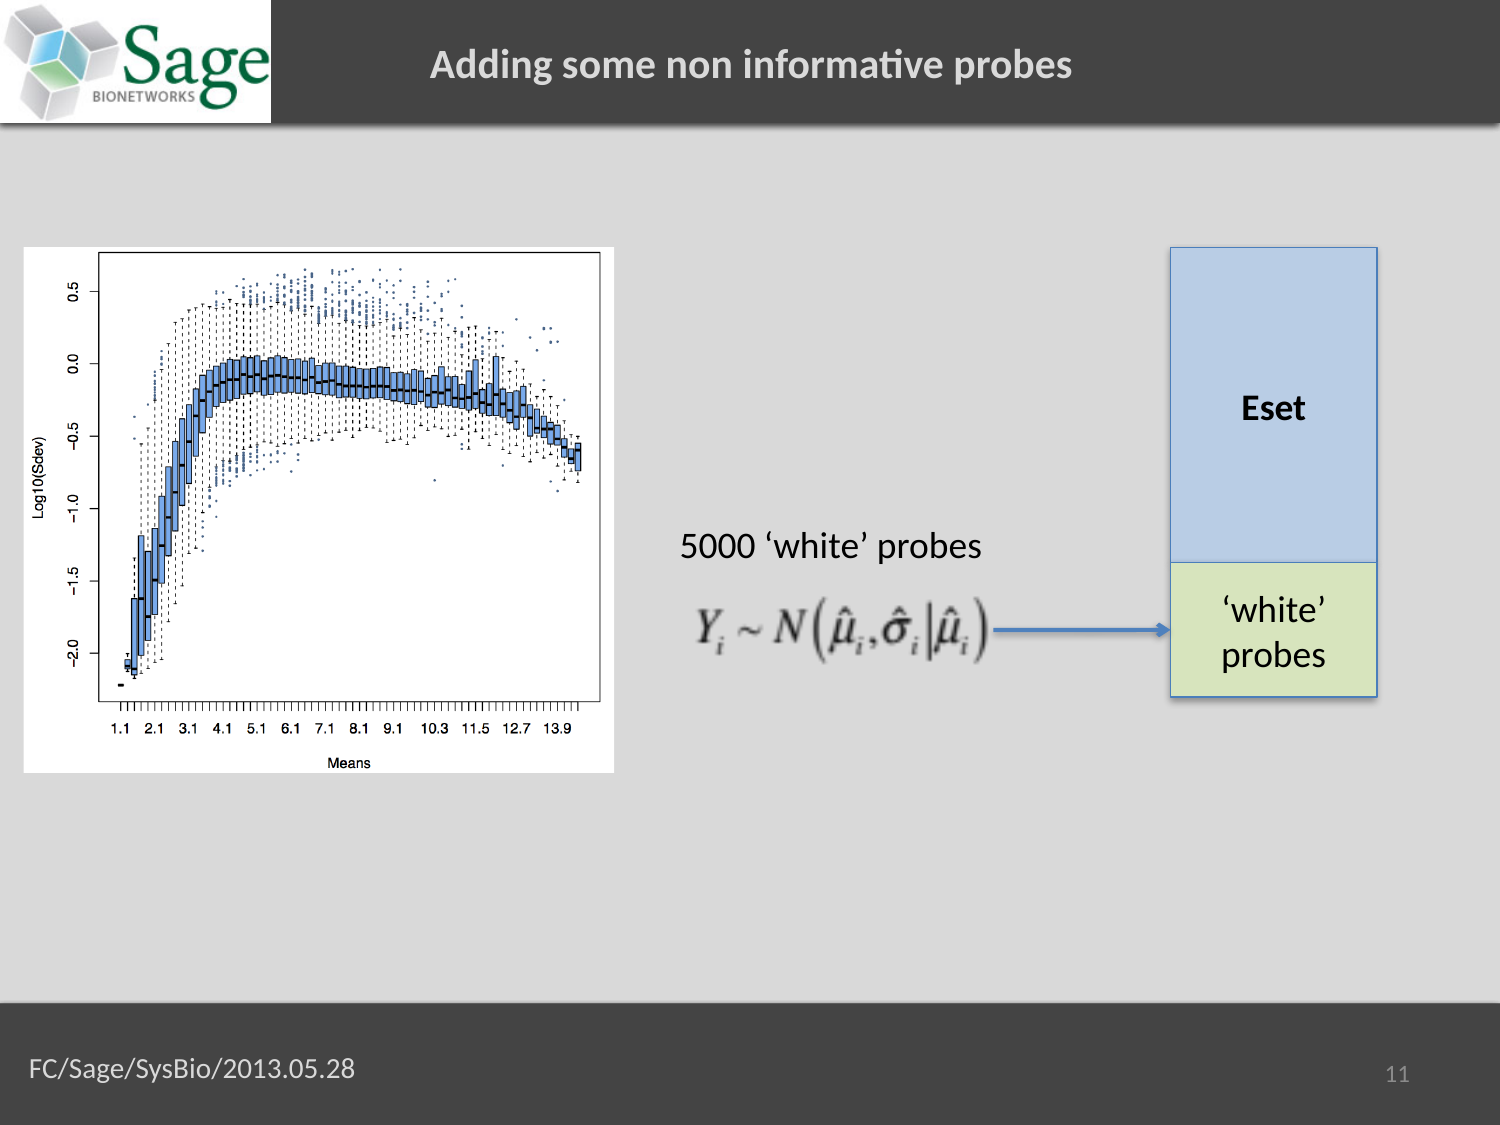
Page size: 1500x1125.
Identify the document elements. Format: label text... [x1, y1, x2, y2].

picture [0, 0, 271, 123]
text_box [691, 589, 994, 671]
text_box Adding some non informative probes [330, 29, 1173, 95]
slide_number 11 [1074, 1042, 1425, 1103]
text_box Eset [1170, 247, 1378, 562]
text_box ‘white’ probes [1170, 562, 1378, 698]
text_box 5000 ‘white’ probes [664, 513, 998, 574]
picture [23, 247, 615, 773]
